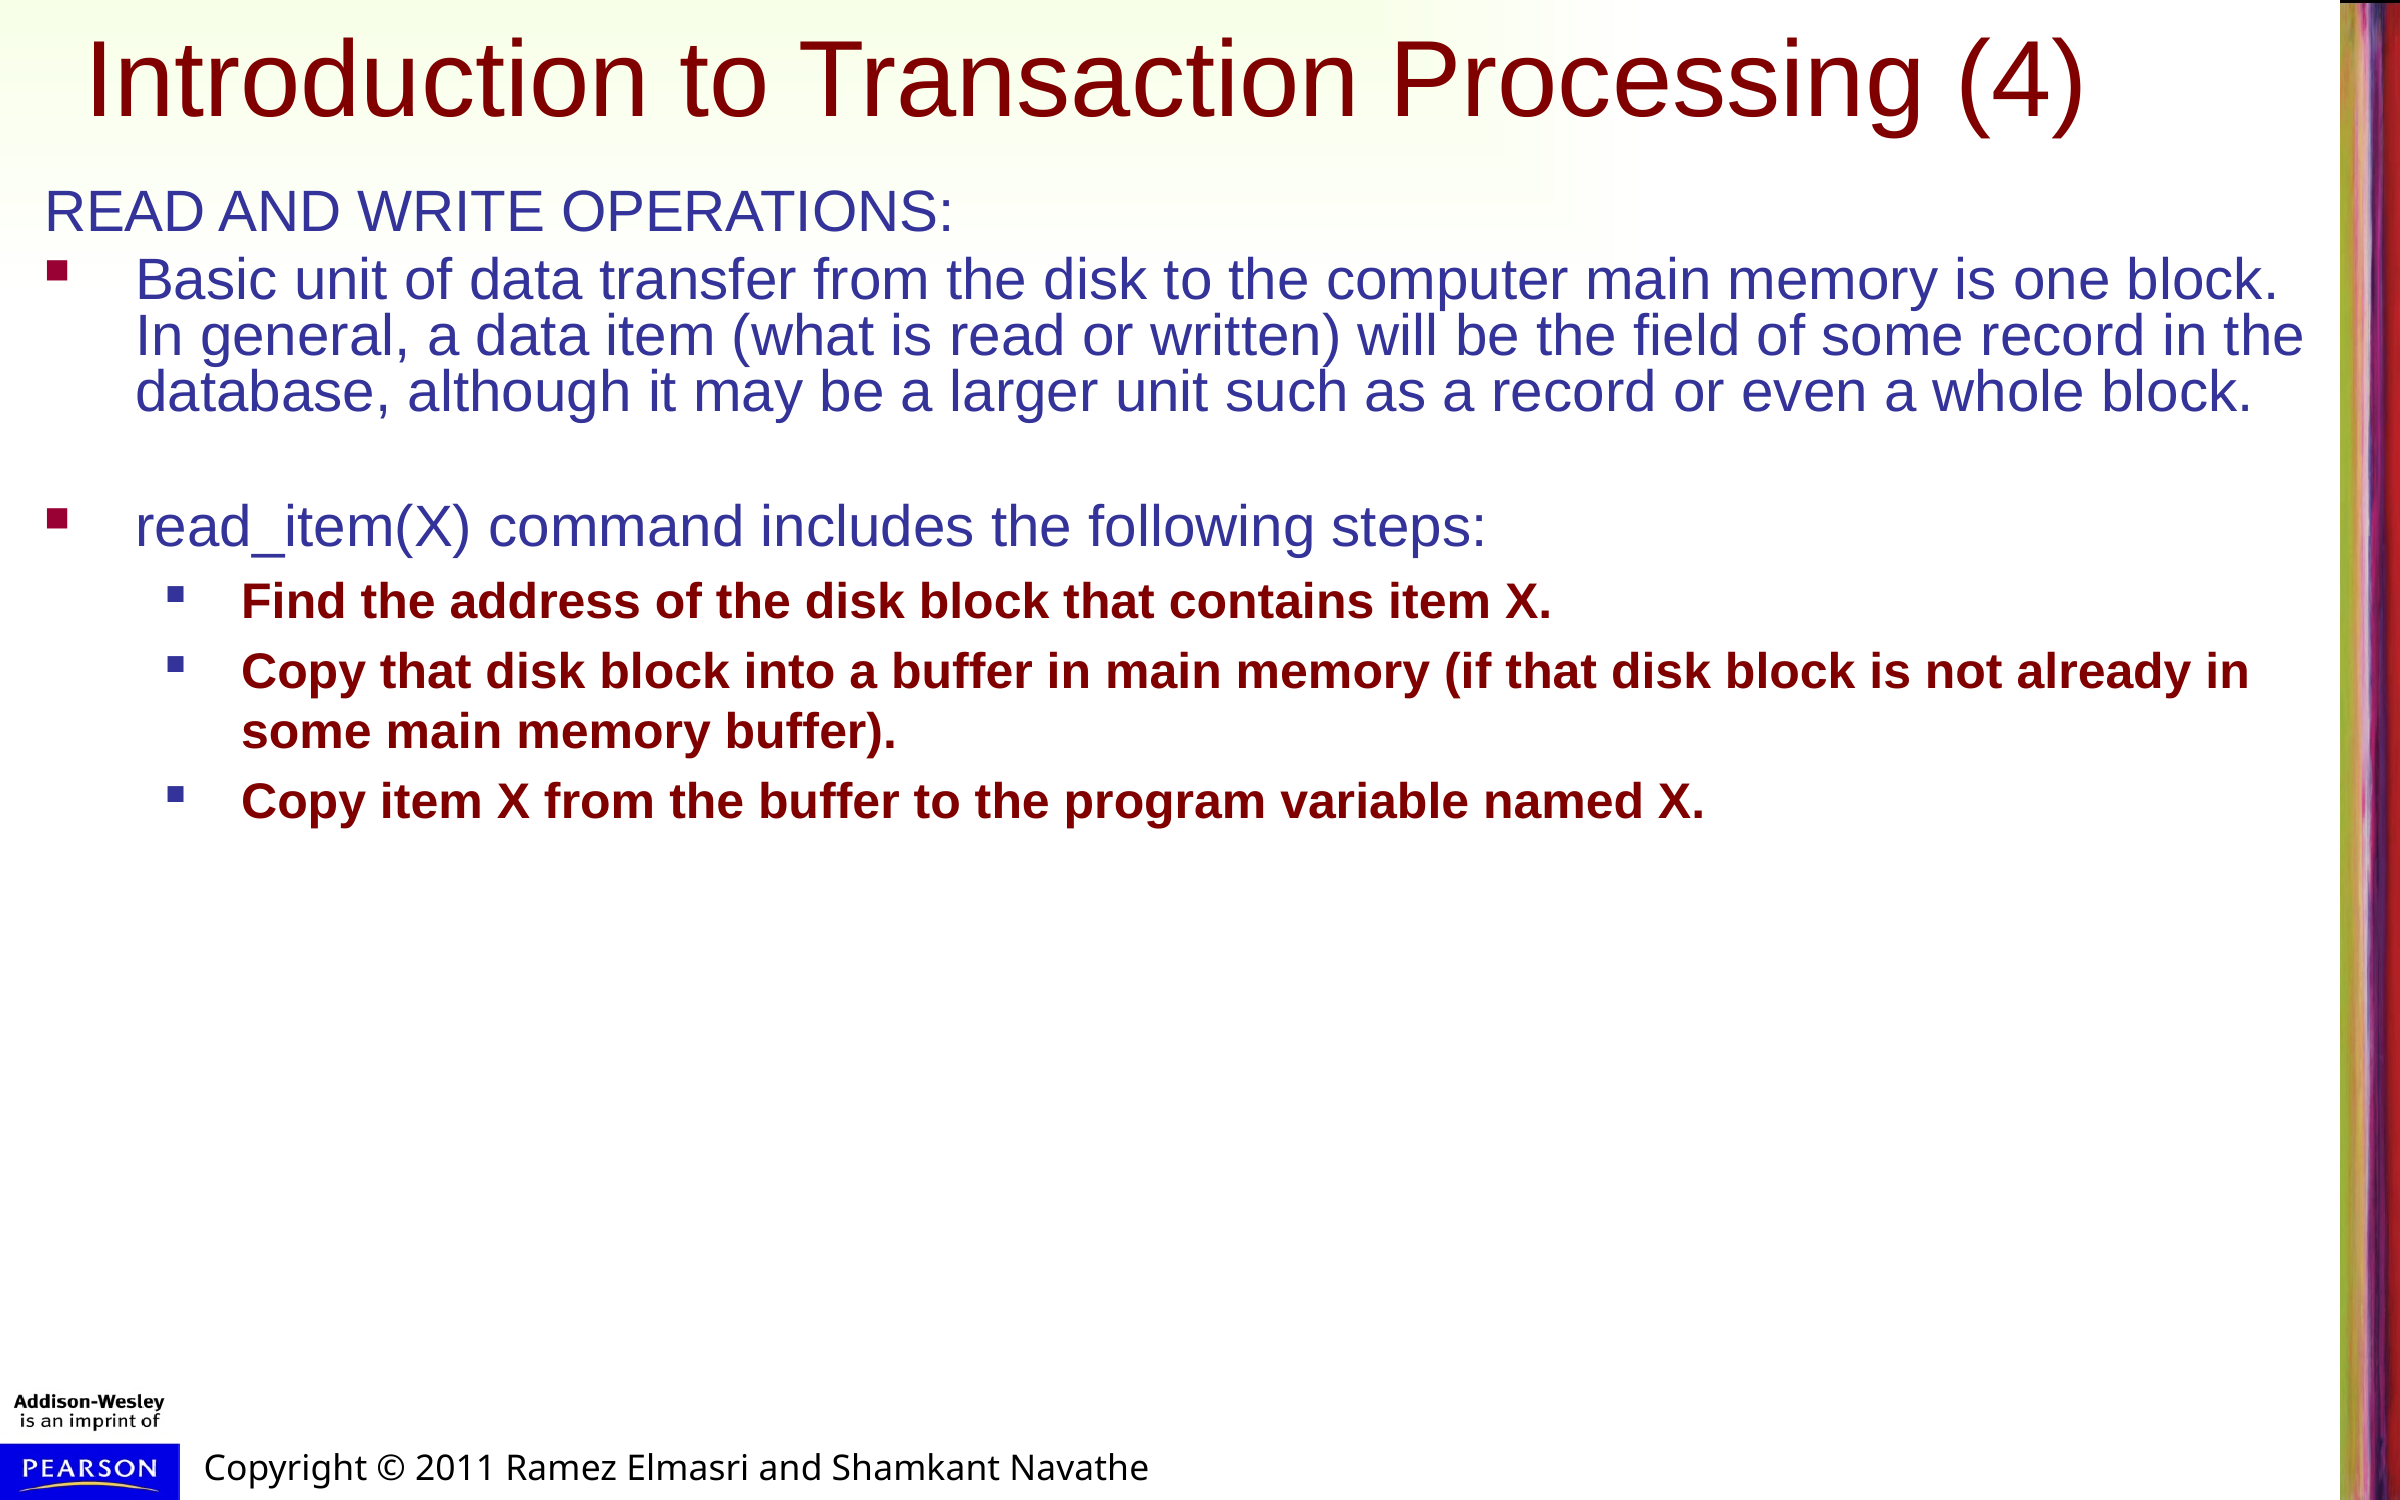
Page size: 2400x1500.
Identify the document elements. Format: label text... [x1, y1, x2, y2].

picture [2340, 0, 2400, 1500]
picture [0, 1387, 180, 1500]
title Introduction to Transaction Processing (4) [59, 16, 2288, 151]
list READ AND WRITE OPERATIONS: Basic unit of data transfer from the disk to the computer main memory is one block. In general, a data item (what is read or written) will be the field of some record in the database, although it may be a larger unit such as a record or even a whole block. read_item(X) command includes the following steps: Find the address of the disk block that contains item X. Copy that disk block into a buffer in main memory (if that disk block is not already in some main memory buffer). Copy item X from the buffer to the program variable named X. [19, 174, 2341, 1176]
